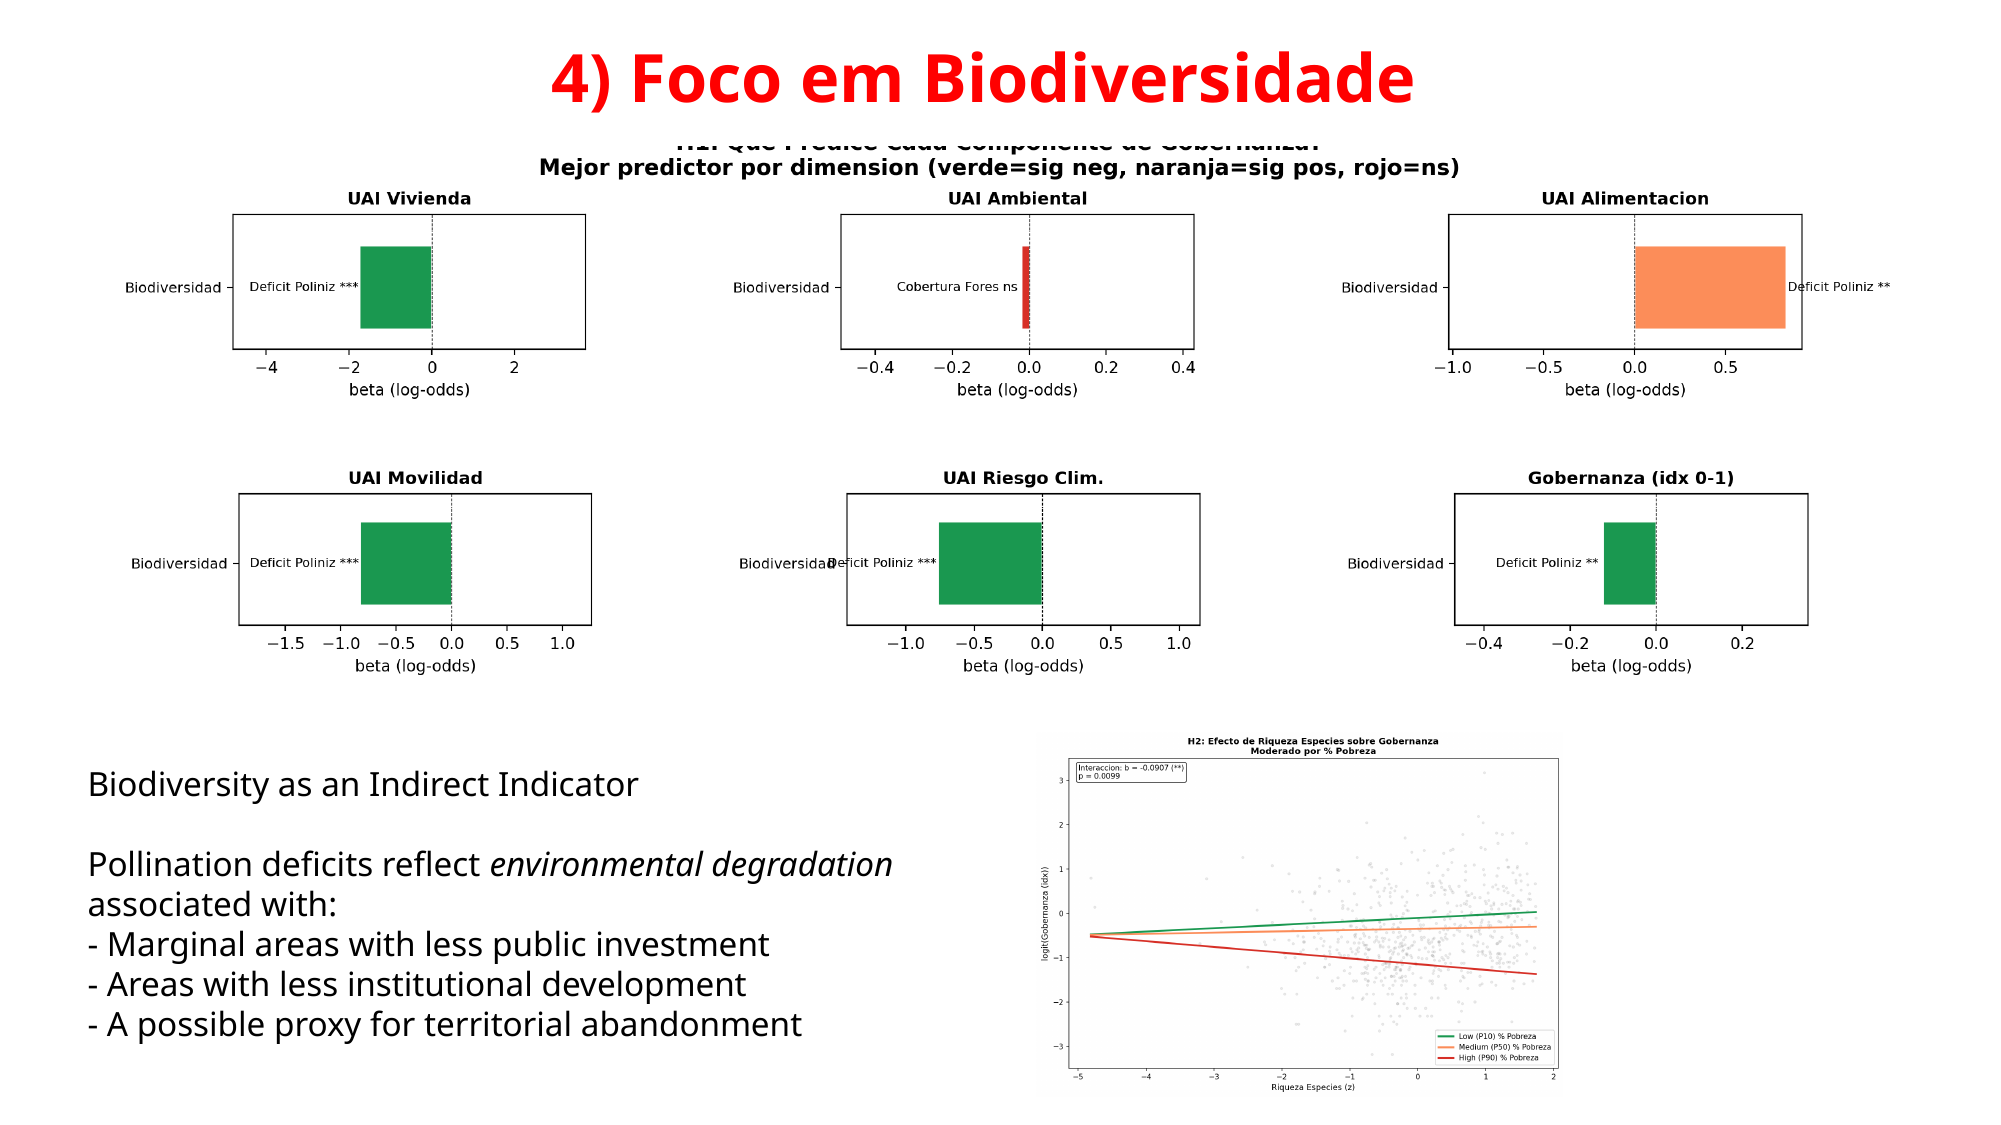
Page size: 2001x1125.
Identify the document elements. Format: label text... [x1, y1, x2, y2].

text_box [109, 453, 1938, 681]
text_box Biodiversity as an Indirect Indicator Pollination deficits reflect environmental degradation associated with: - Marginal areas with less public investment - Areas with less institutional development - A possible proxy for territorial abandonment [72, 755, 1000, 1051]
text_box 4) Foco em Biodiversidade [406, 28, 1563, 123]
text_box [90, 146, 1922, 404]
picture [1035, 731, 1563, 1098]
